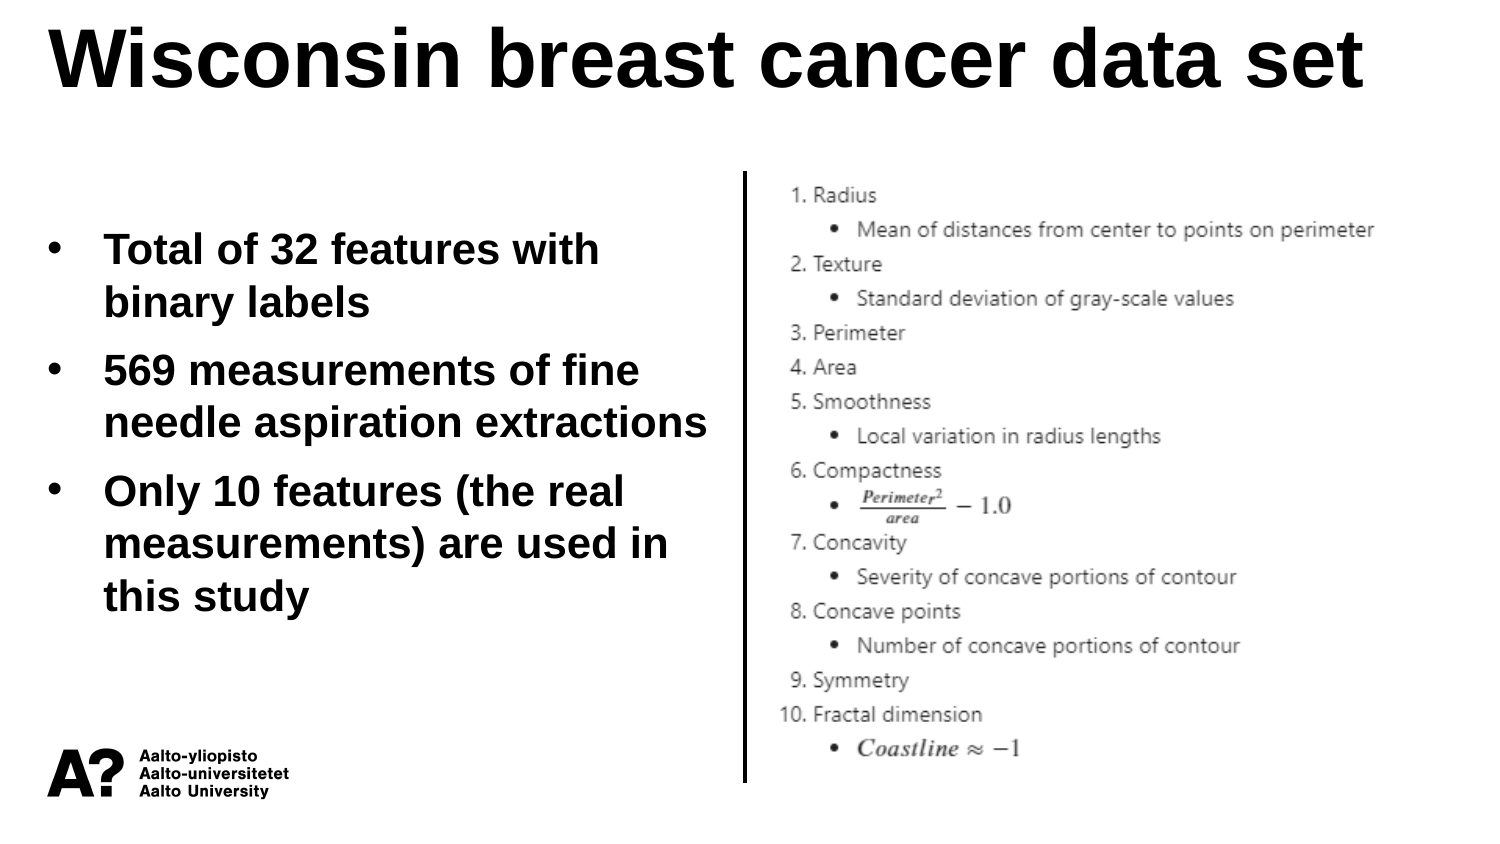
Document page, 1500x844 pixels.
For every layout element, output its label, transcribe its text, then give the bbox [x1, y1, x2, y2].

picture [779, 173, 1425, 783]
picture [0, 702, 337, 844]
list Total of 32 features with binary labels 569 measurements of fine needle aspiration extractions Only 10 features (the real measurements) are used in this study [47, 221, 728, 703]
list Wisconsin breast cancer data set [48, 4, 1442, 172]
